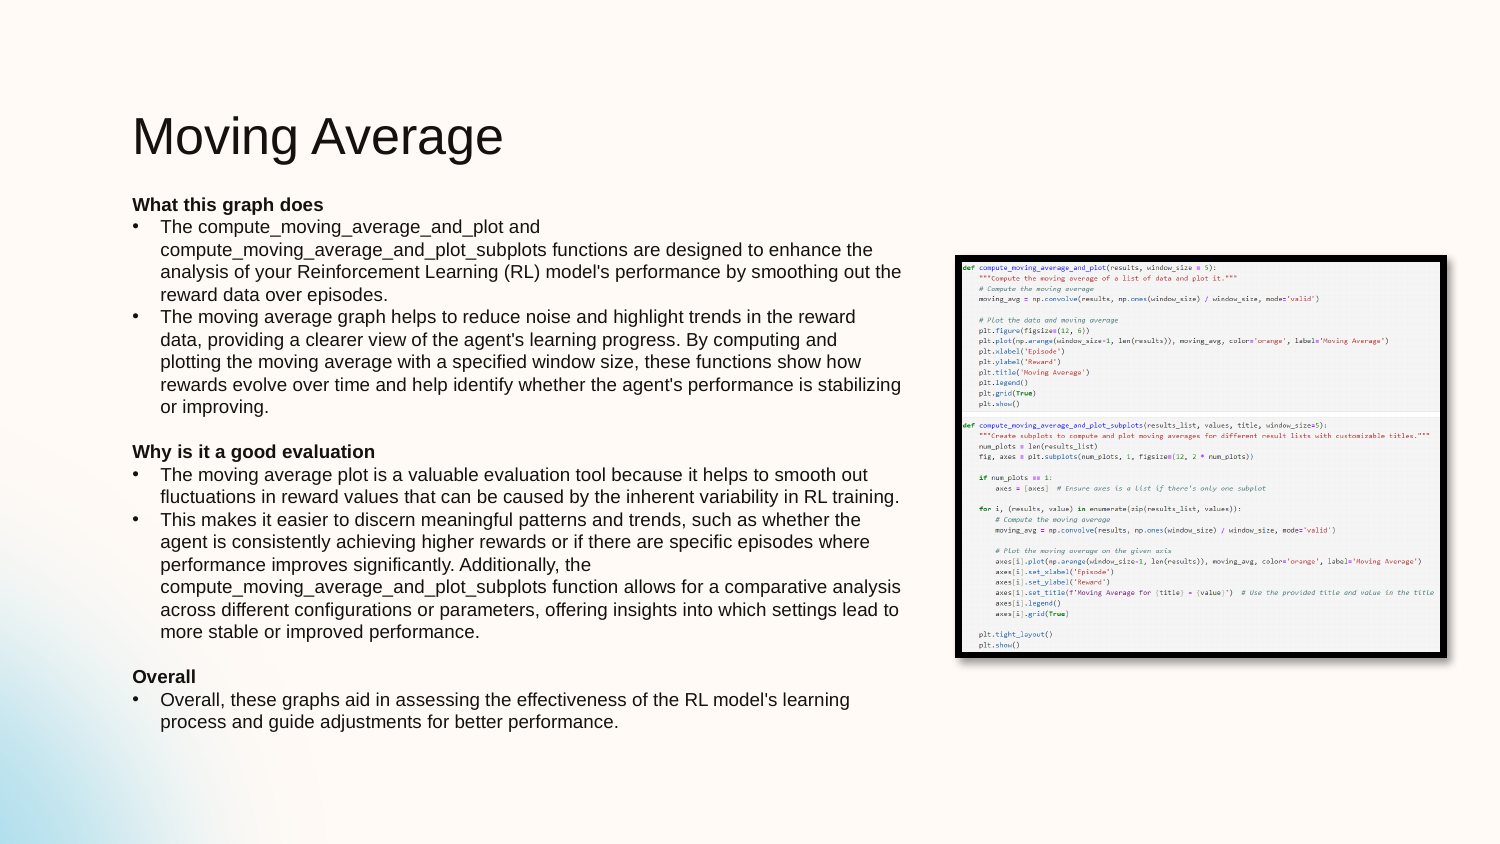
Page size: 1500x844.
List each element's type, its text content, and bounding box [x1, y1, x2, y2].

picture [0, 104, 673, 844]
subtitle What this graph does The compute_moving_average_and_plot and compute_moving_average_and_plot_subplots functions are designed to enhance the analysis of your Reinforcement Learning (RL) model's performance by smoothing out the reward data over episodes. The moving average graph helps to reduce noise and highlight trends in the reward data, providing a clearer view of the agent's learning progress. By computing and plotting the moving average with a specified window size, these functions show how rewards evolve over time and help identify whether the agent's performance is stabilizing or improving. Why is it a good evaluation The moving average plot is a valuable evaluation tool because it helps to smooth out fluctuations in reward values that can be caused by the inherent variability in RL training. This makes it easier to discern meaningful patterns and trends, such as whether the agent is consistently achieving higher rewards or if there are specific episodes where performance improves significantly. Additionally, the compute_moving_average_and_plot_subplots function allows for a comparative analysis across different configurations or parameters, offering insights into which settings lead to more stable or improved performance. Overall Overall, these graphs aid in assessing the effectiveness of the RL model's learning process and guide adjustments for better performance. [117, 178, 917, 771]
picture [961, 261, 1441, 653]
title Moving Average [117, 87, 1383, 178]
